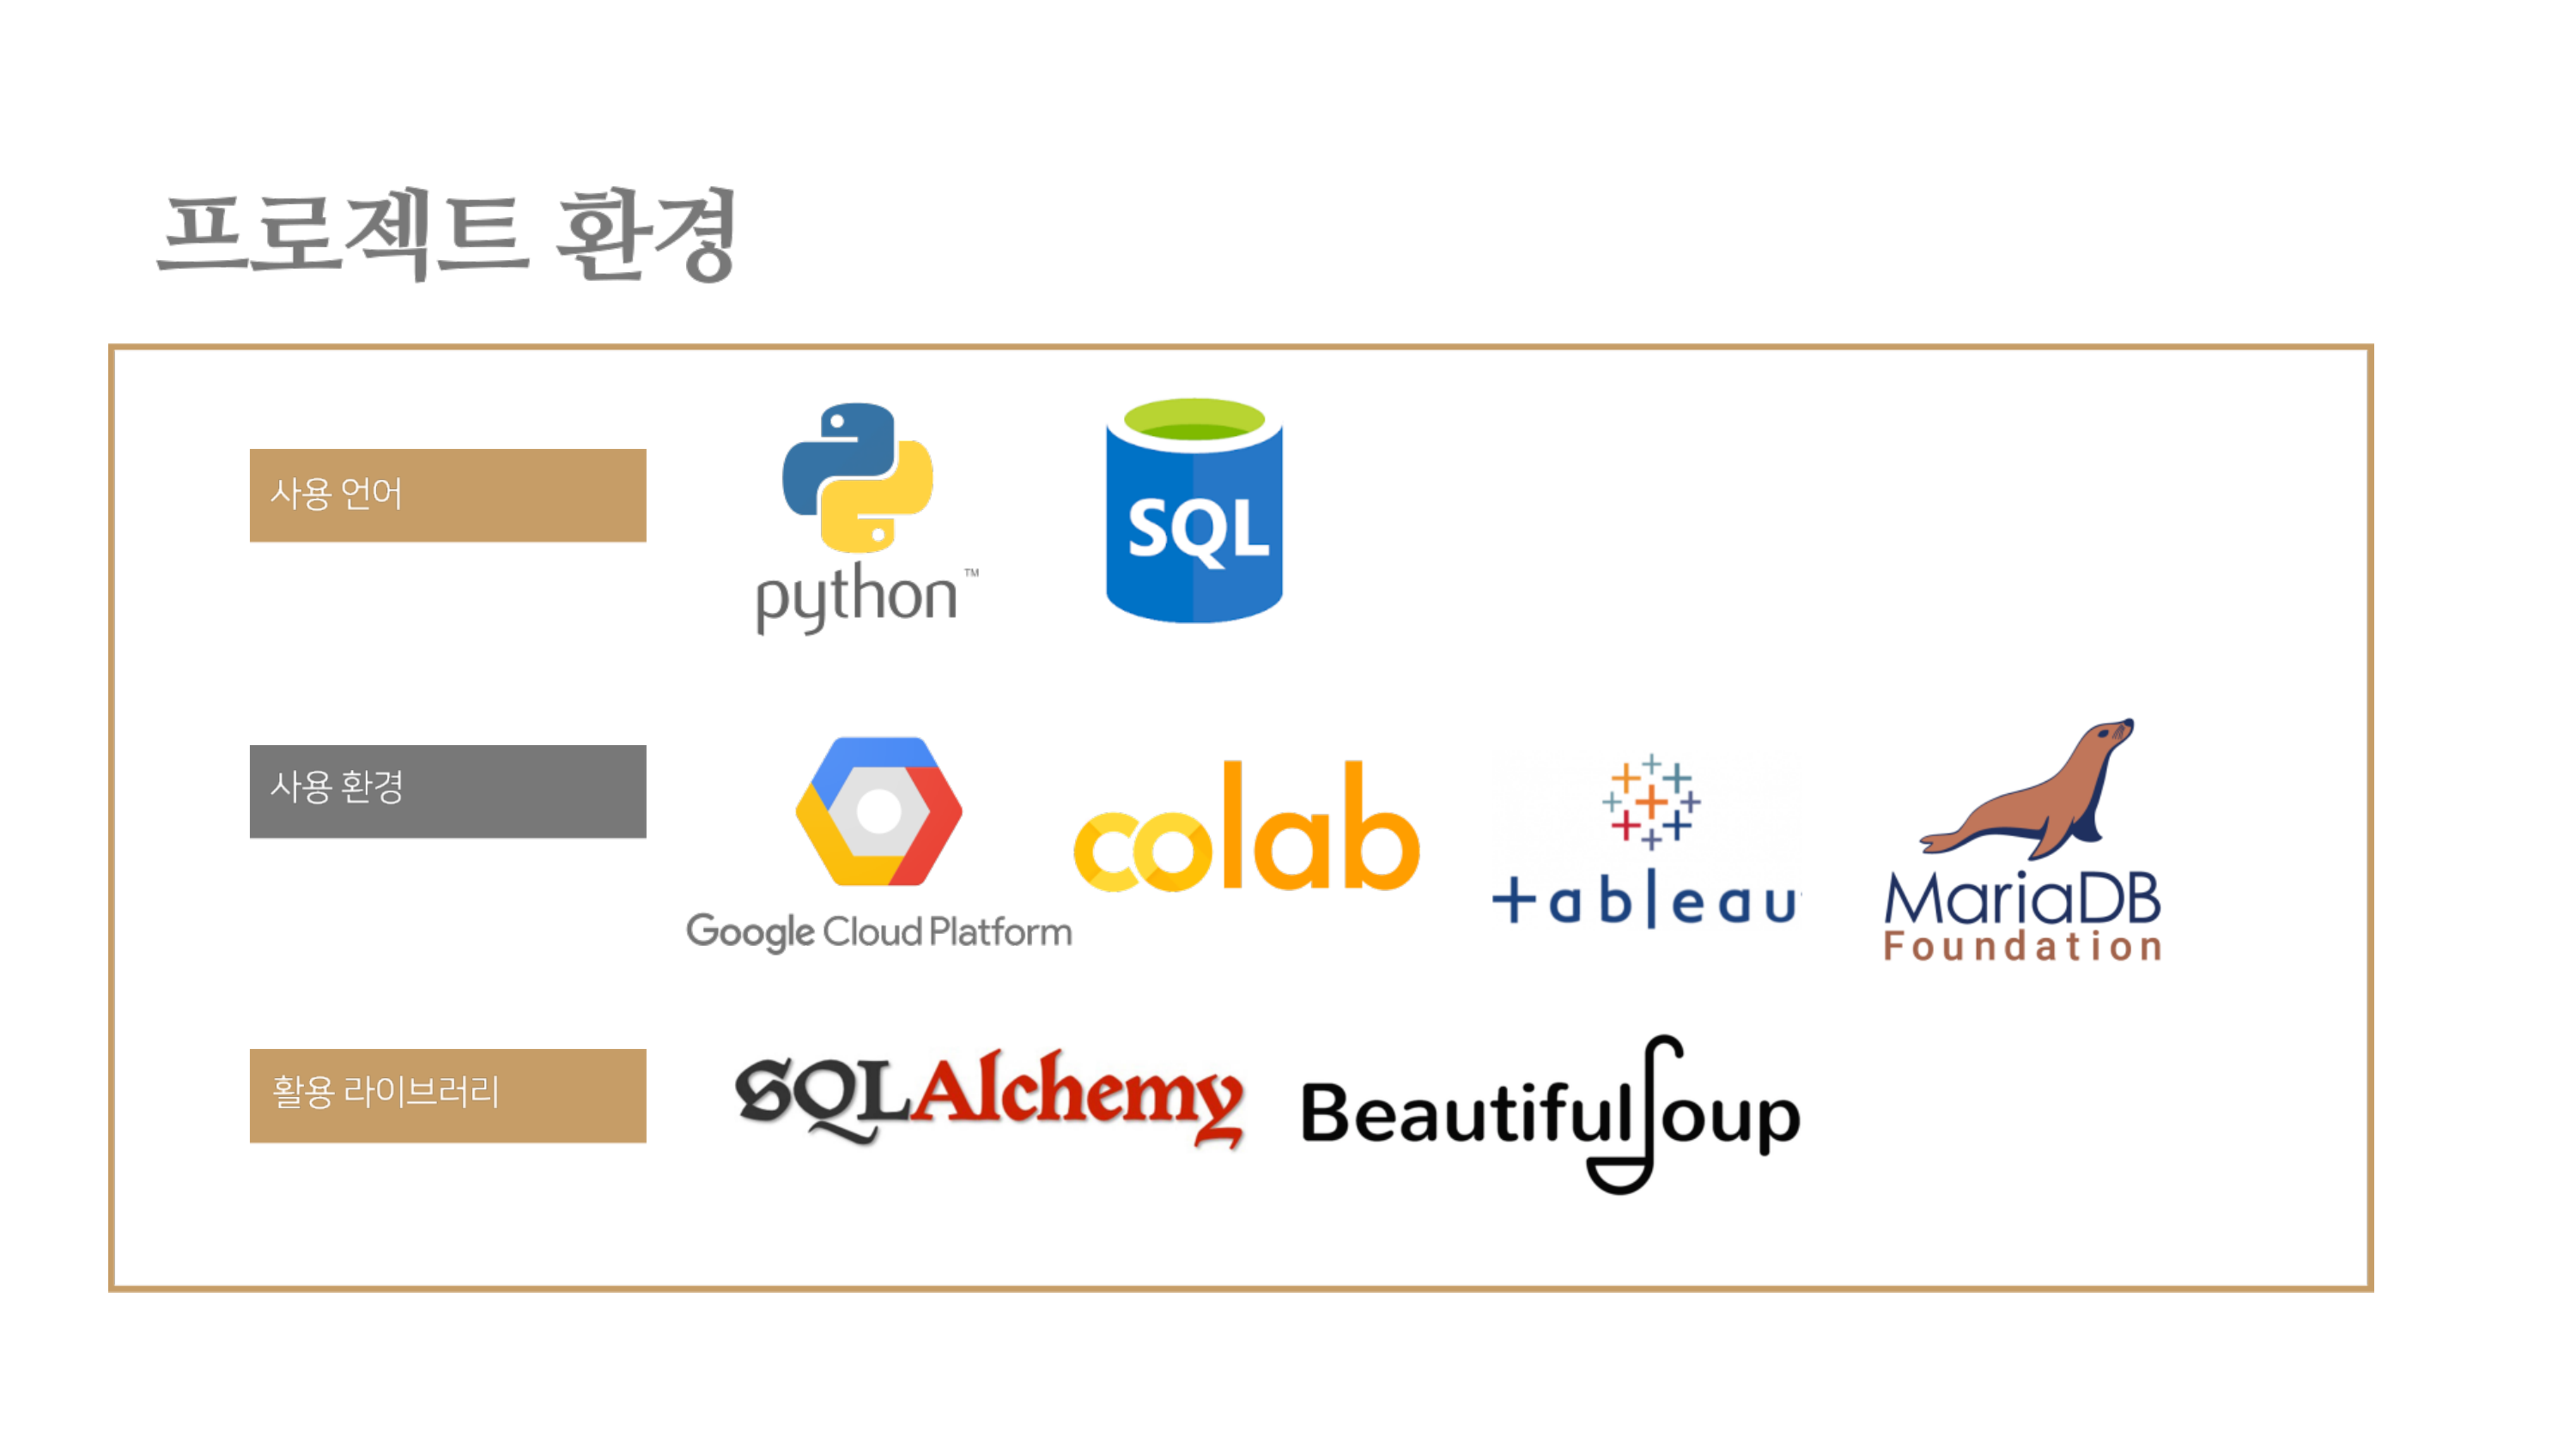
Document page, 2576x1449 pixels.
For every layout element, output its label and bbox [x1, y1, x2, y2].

text_box [1856, 688, 2190, 991]
text_box [647, 698, 1112, 985]
text_box [1078, 390, 1313, 625]
text_box [734, 998, 1249, 1205]
picture [264, 464, 419, 531]
text_box [1492, 698, 1802, 1009]
picture [139, 152, 791, 343]
text_box [250, 449, 641, 544]
picture [264, 758, 421, 824]
text_box [250, 744, 643, 840]
text_box [250, 1049, 647, 1144]
text_box [645, 401, 1070, 640]
text_box [1245, 1022, 1854, 1226]
text_box [107, 343, 2374, 1293]
text_box [1025, 734, 1469, 931]
picture [266, 1064, 515, 1130]
